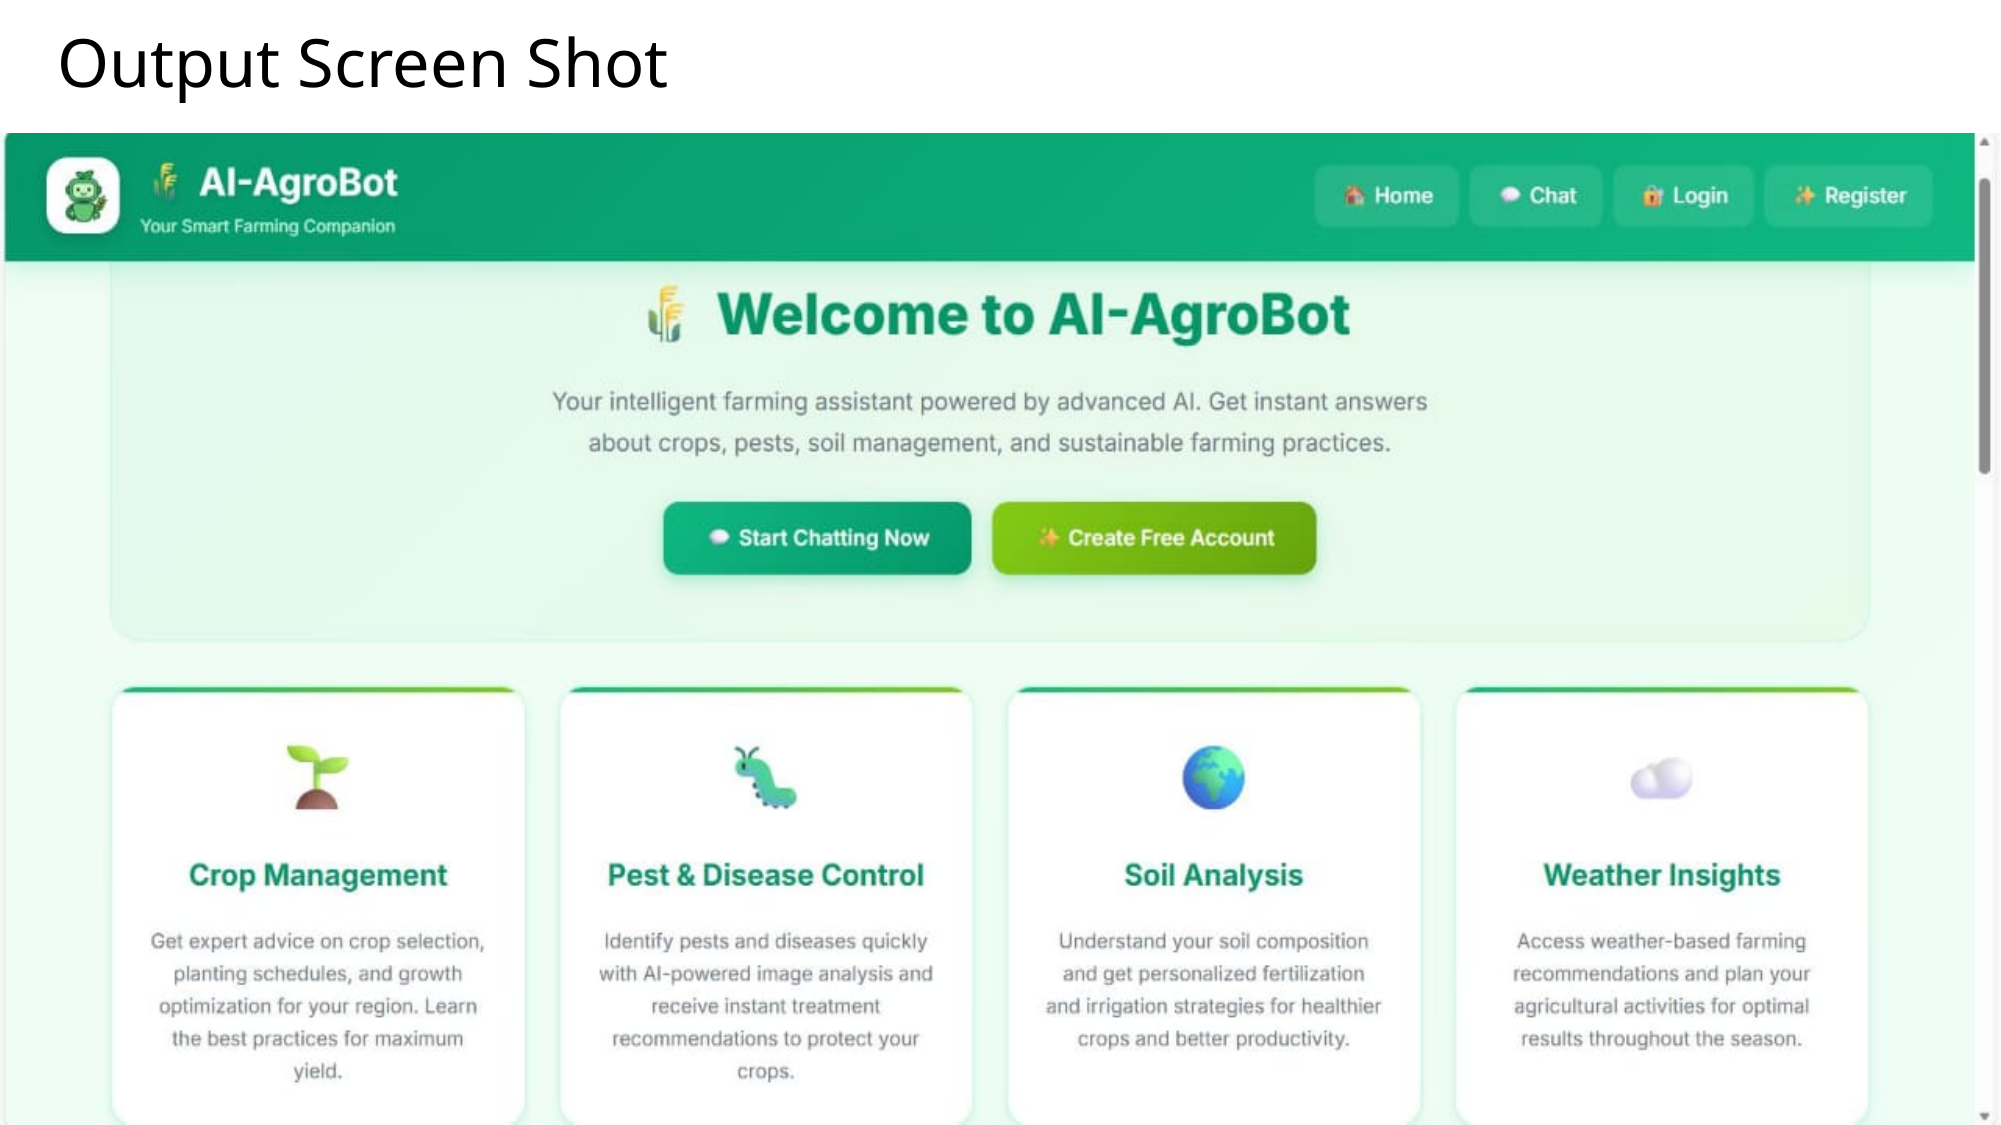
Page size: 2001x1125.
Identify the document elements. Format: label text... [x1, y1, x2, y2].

text_box Output Screen Shot [42, 13, 832, 109]
picture [0, 132, 2000, 1125]
